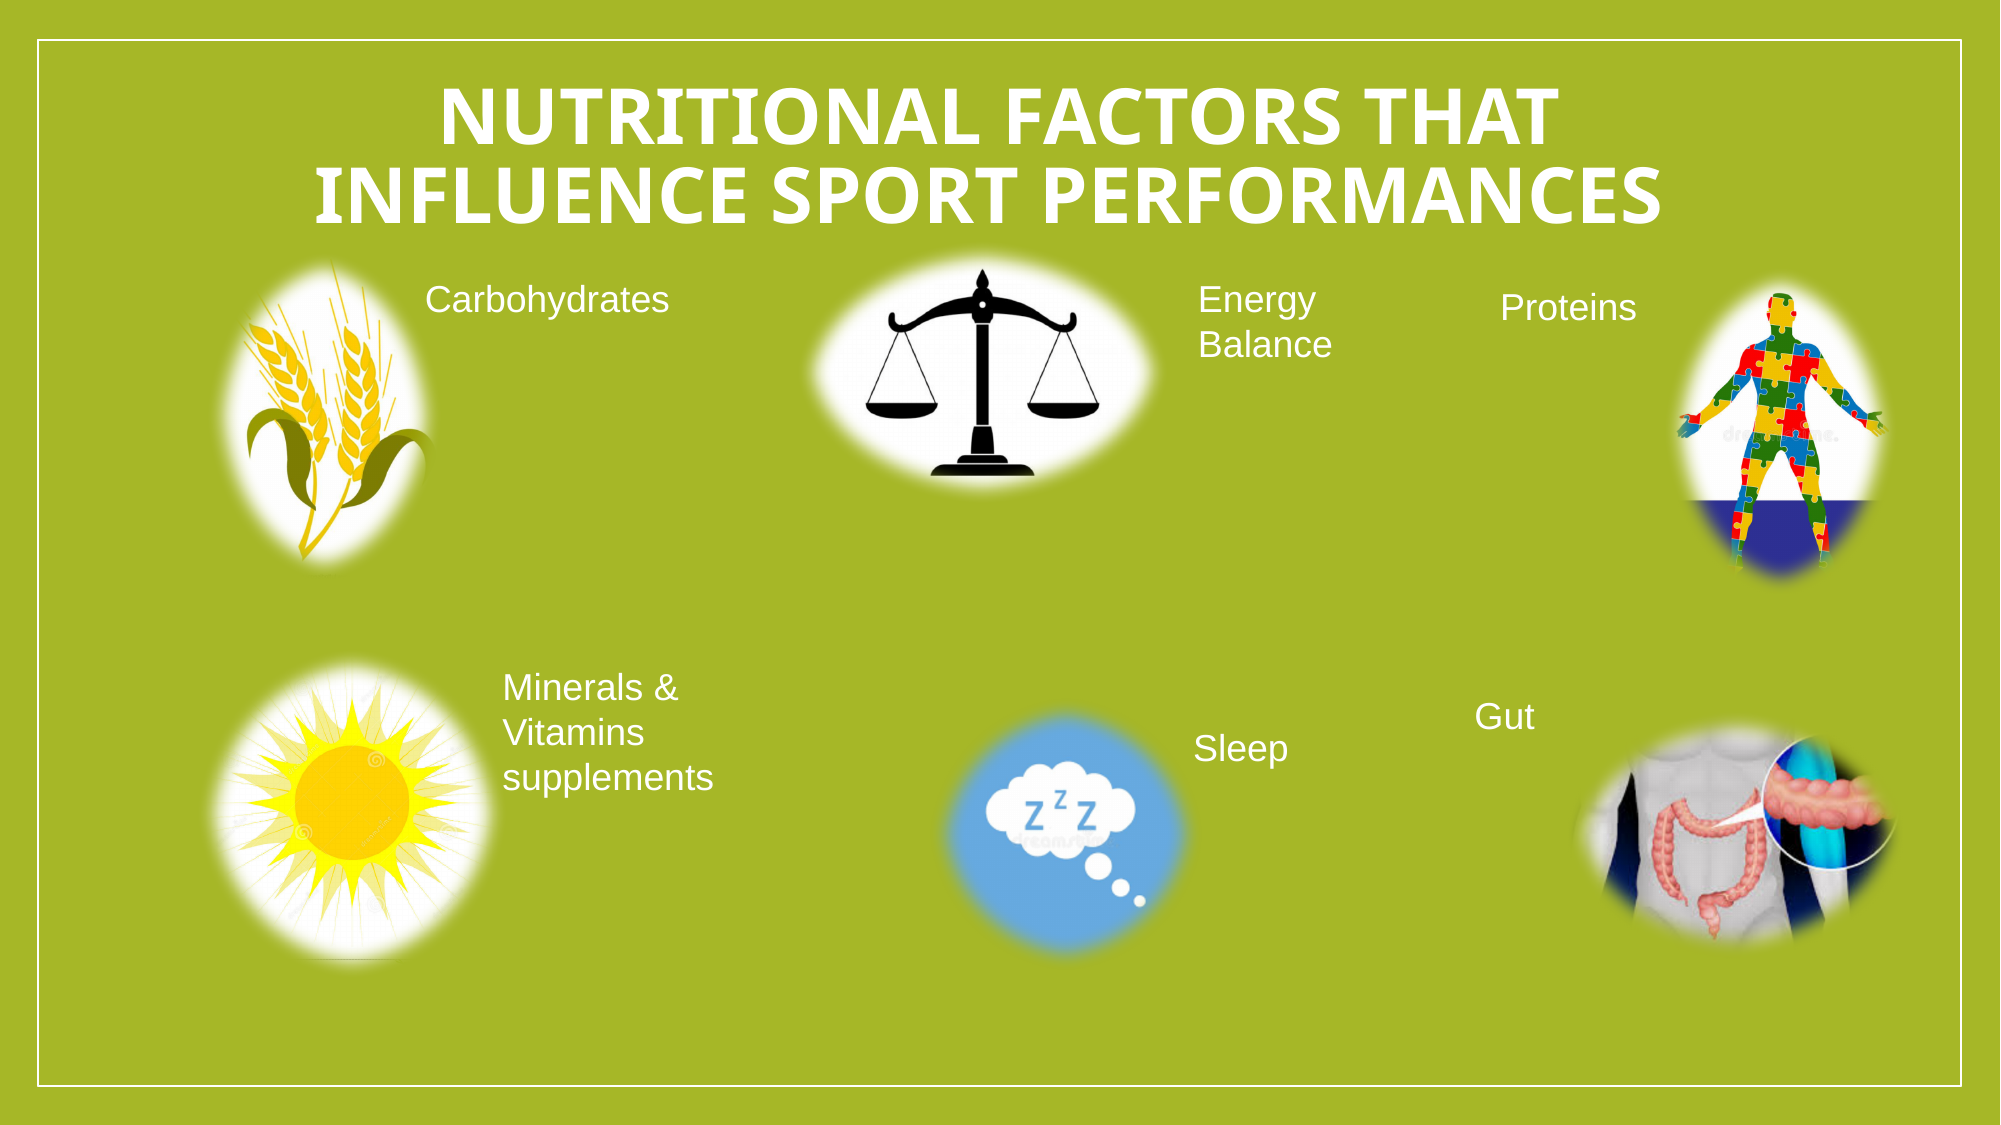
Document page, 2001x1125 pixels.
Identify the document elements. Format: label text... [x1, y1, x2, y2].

picture [793, 238, 1172, 506]
text_box Gut [1459, 685, 1736, 790]
picture [1662, 263, 1899, 599]
picture [1565, 707, 1906, 960]
text_box Energy Balance [1183, 267, 1460, 418]
text_box Carbohydrates [448, 267, 687, 373]
text_box [36, 38, 1963, 1088]
text_box Minerals & Vitamins supplements [514, 655, 764, 896]
text_box Proteins [1485, 275, 1656, 381]
text_box Sleep [1210, 716, 1455, 777]
picture [195, 646, 509, 982]
picture [927, 695, 1205, 973]
title Nutritional FACTORS THAT INFLUENCE SPORT PERFORMANCEs [290, 53, 1709, 247]
picture [204, 248, 445, 584]
